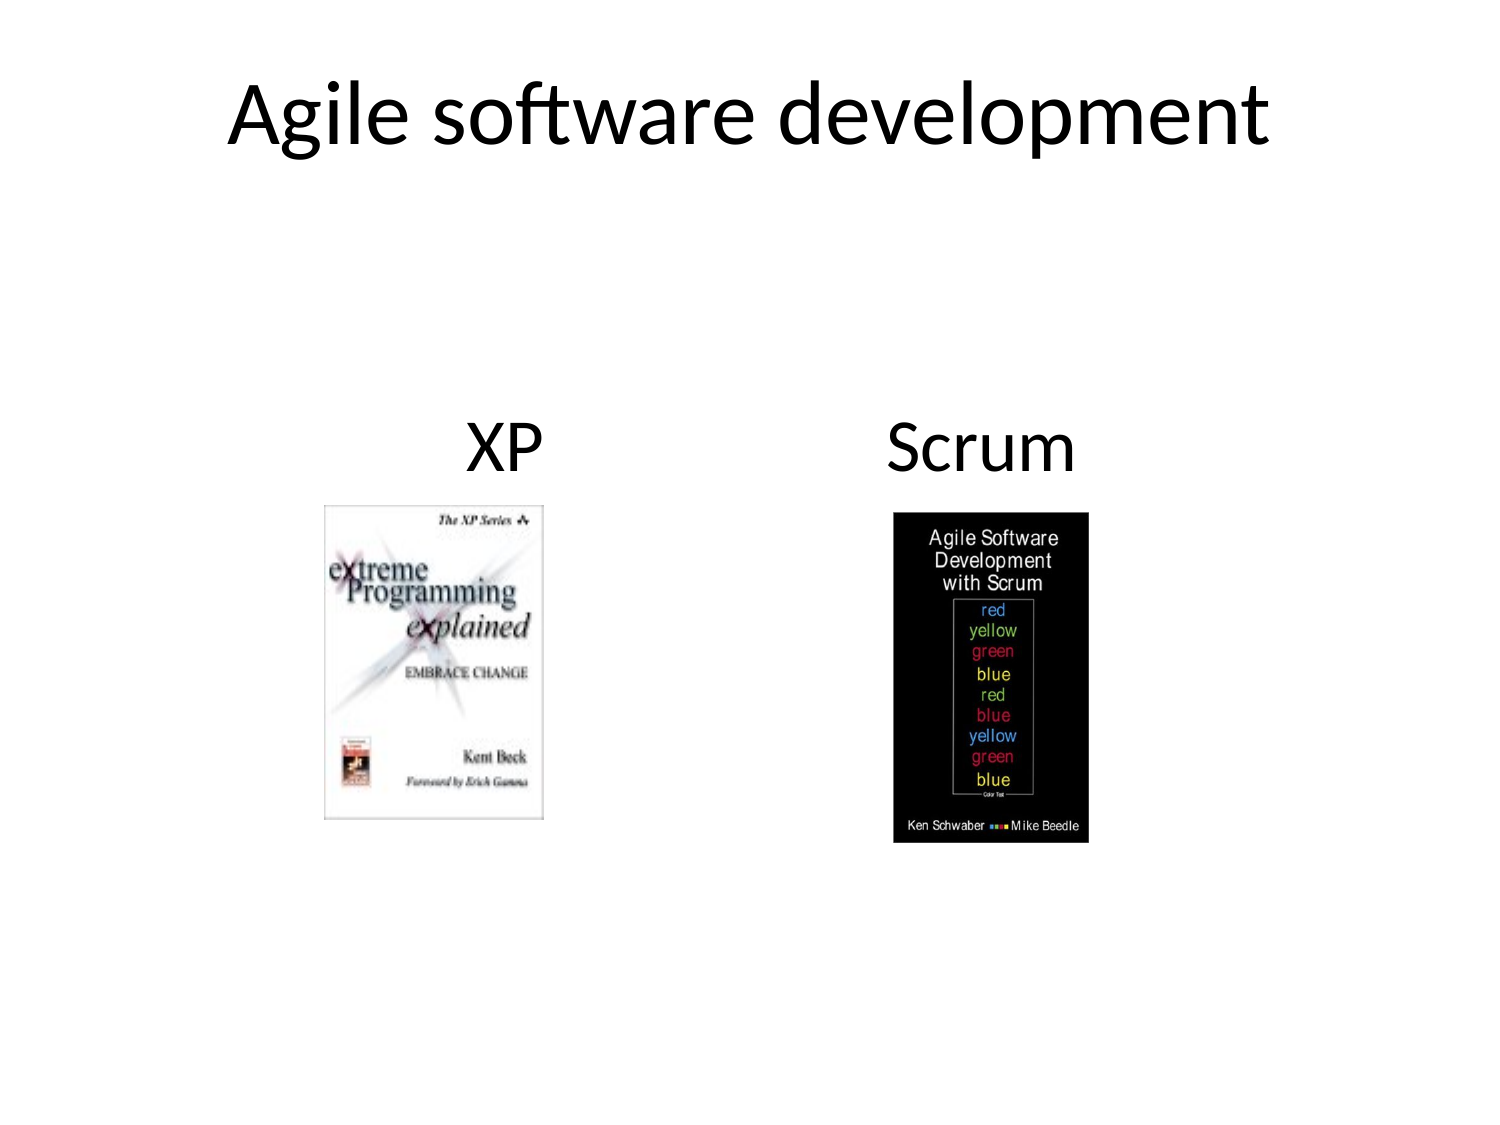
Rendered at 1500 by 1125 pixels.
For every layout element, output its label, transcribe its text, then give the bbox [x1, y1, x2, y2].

title Agile software development [75, 45, 1425, 233]
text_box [306, 385, 1181, 843]
